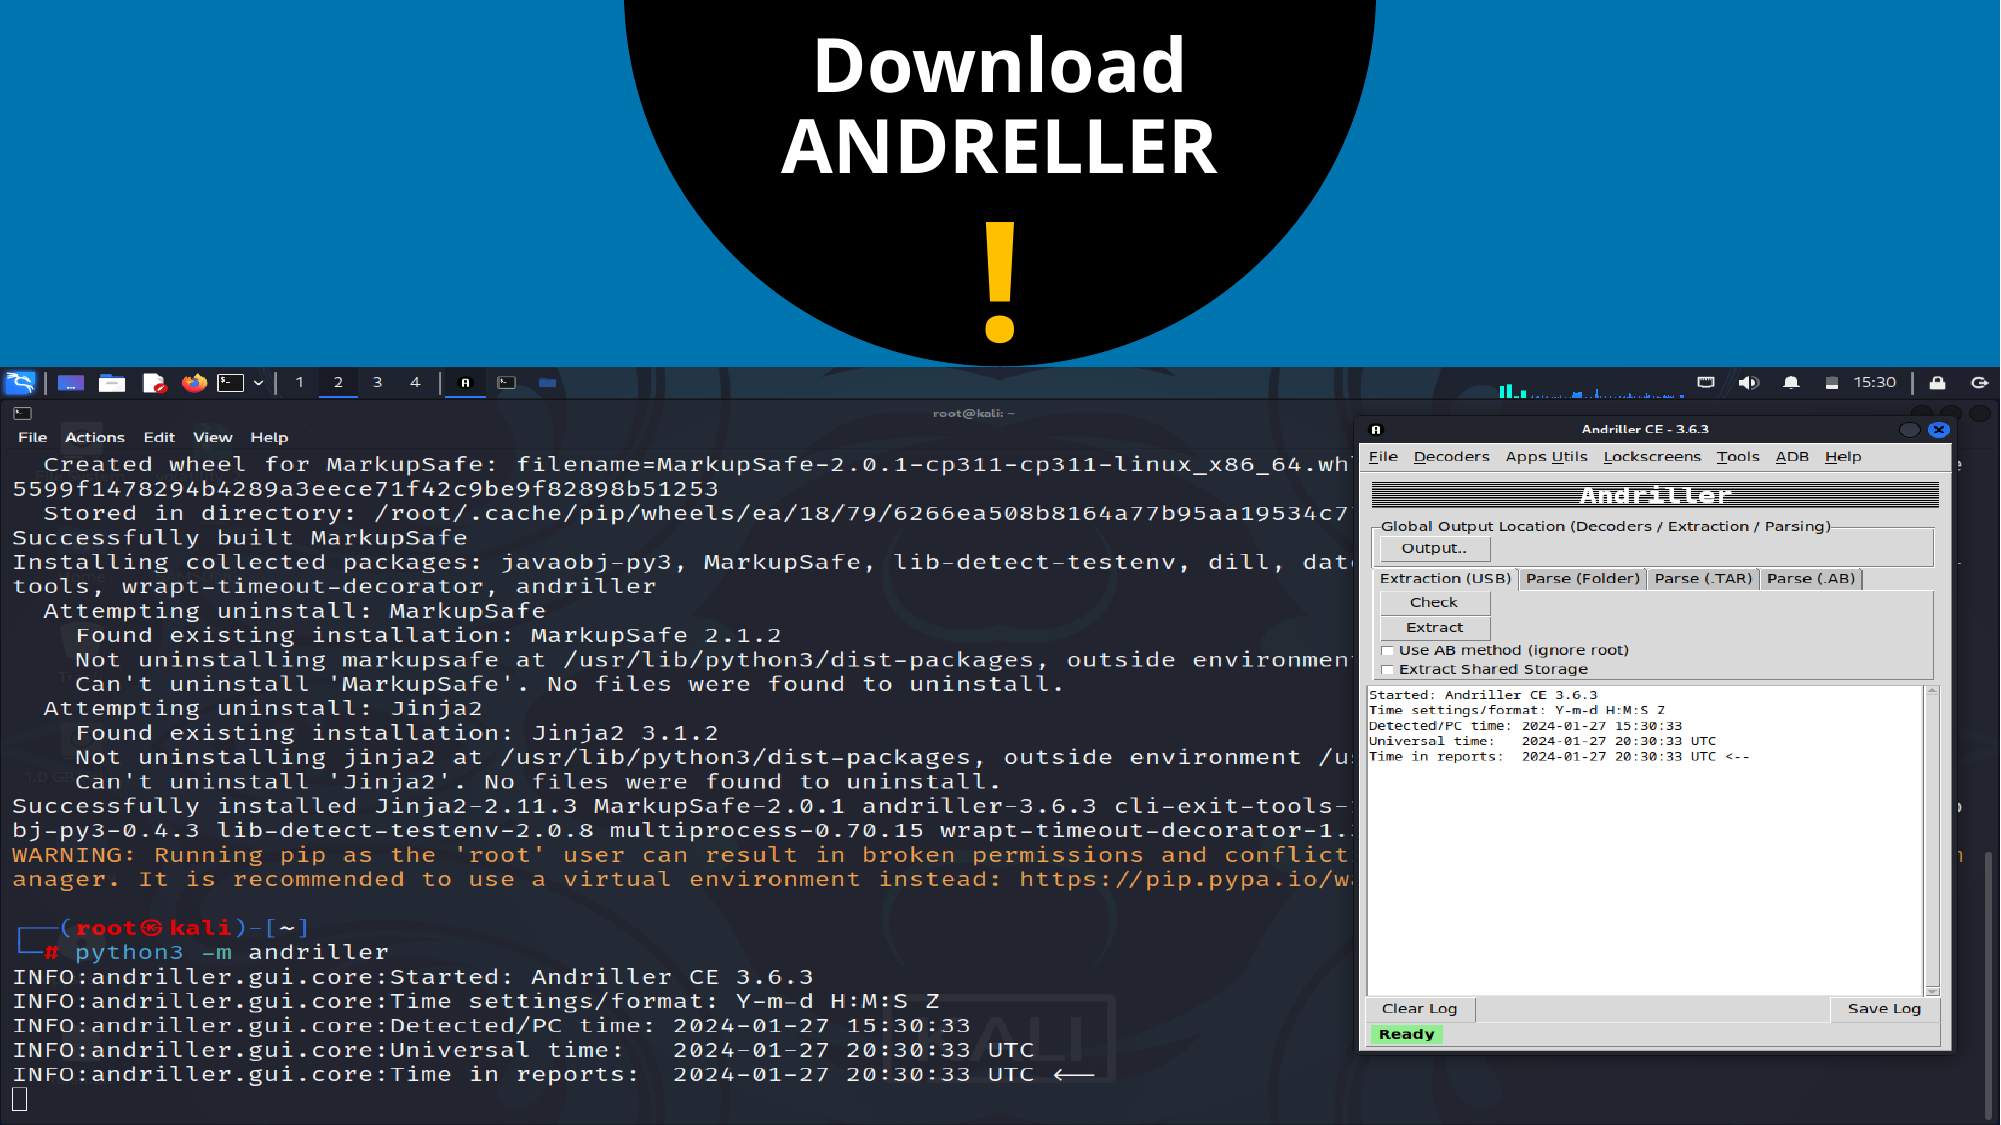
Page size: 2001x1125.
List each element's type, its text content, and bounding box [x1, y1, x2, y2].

list ! [935, 189, 1065, 367]
list Download ANDRELLER [641, 19, 1359, 199]
picture [0, 368, 2000, 1125]
